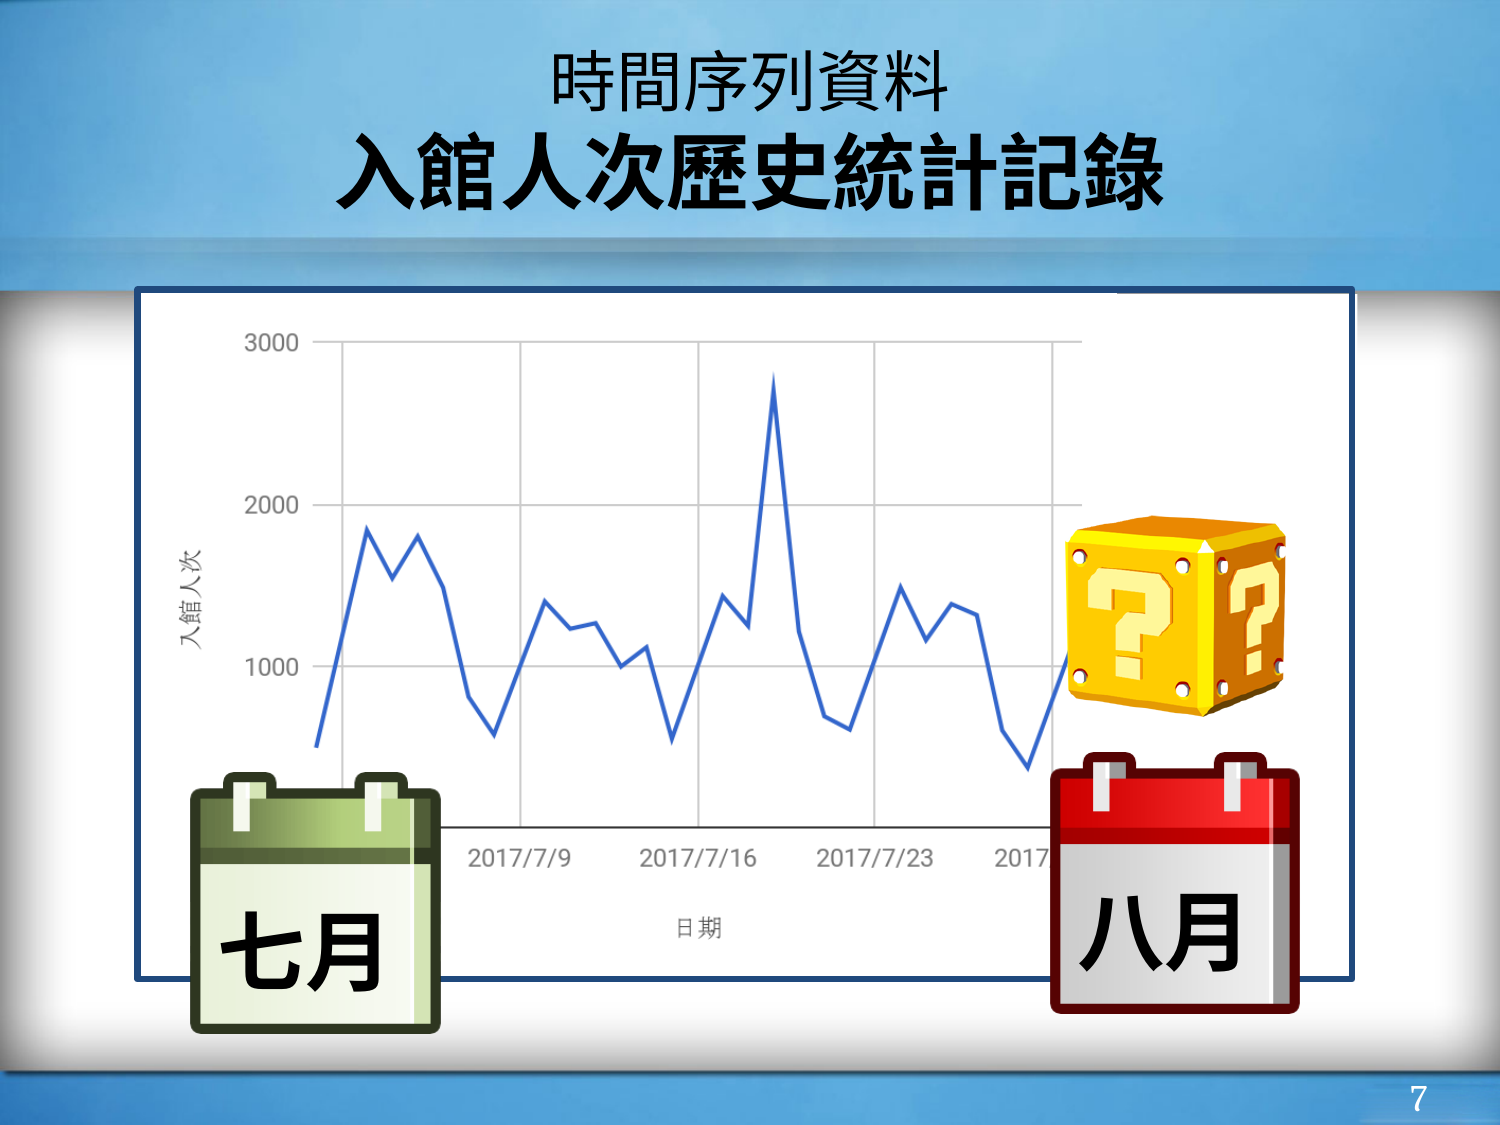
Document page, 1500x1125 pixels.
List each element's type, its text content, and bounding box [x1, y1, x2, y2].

picture [0, 0, 1500, 1125]
title 時間序列資料 入館人次歷史統計記錄 [78, 27, 1422, 232]
slide_number ‹#› [1350, 1074, 1488, 1118]
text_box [1043, 751, 1306, 1014]
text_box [184, 771, 447, 1034]
